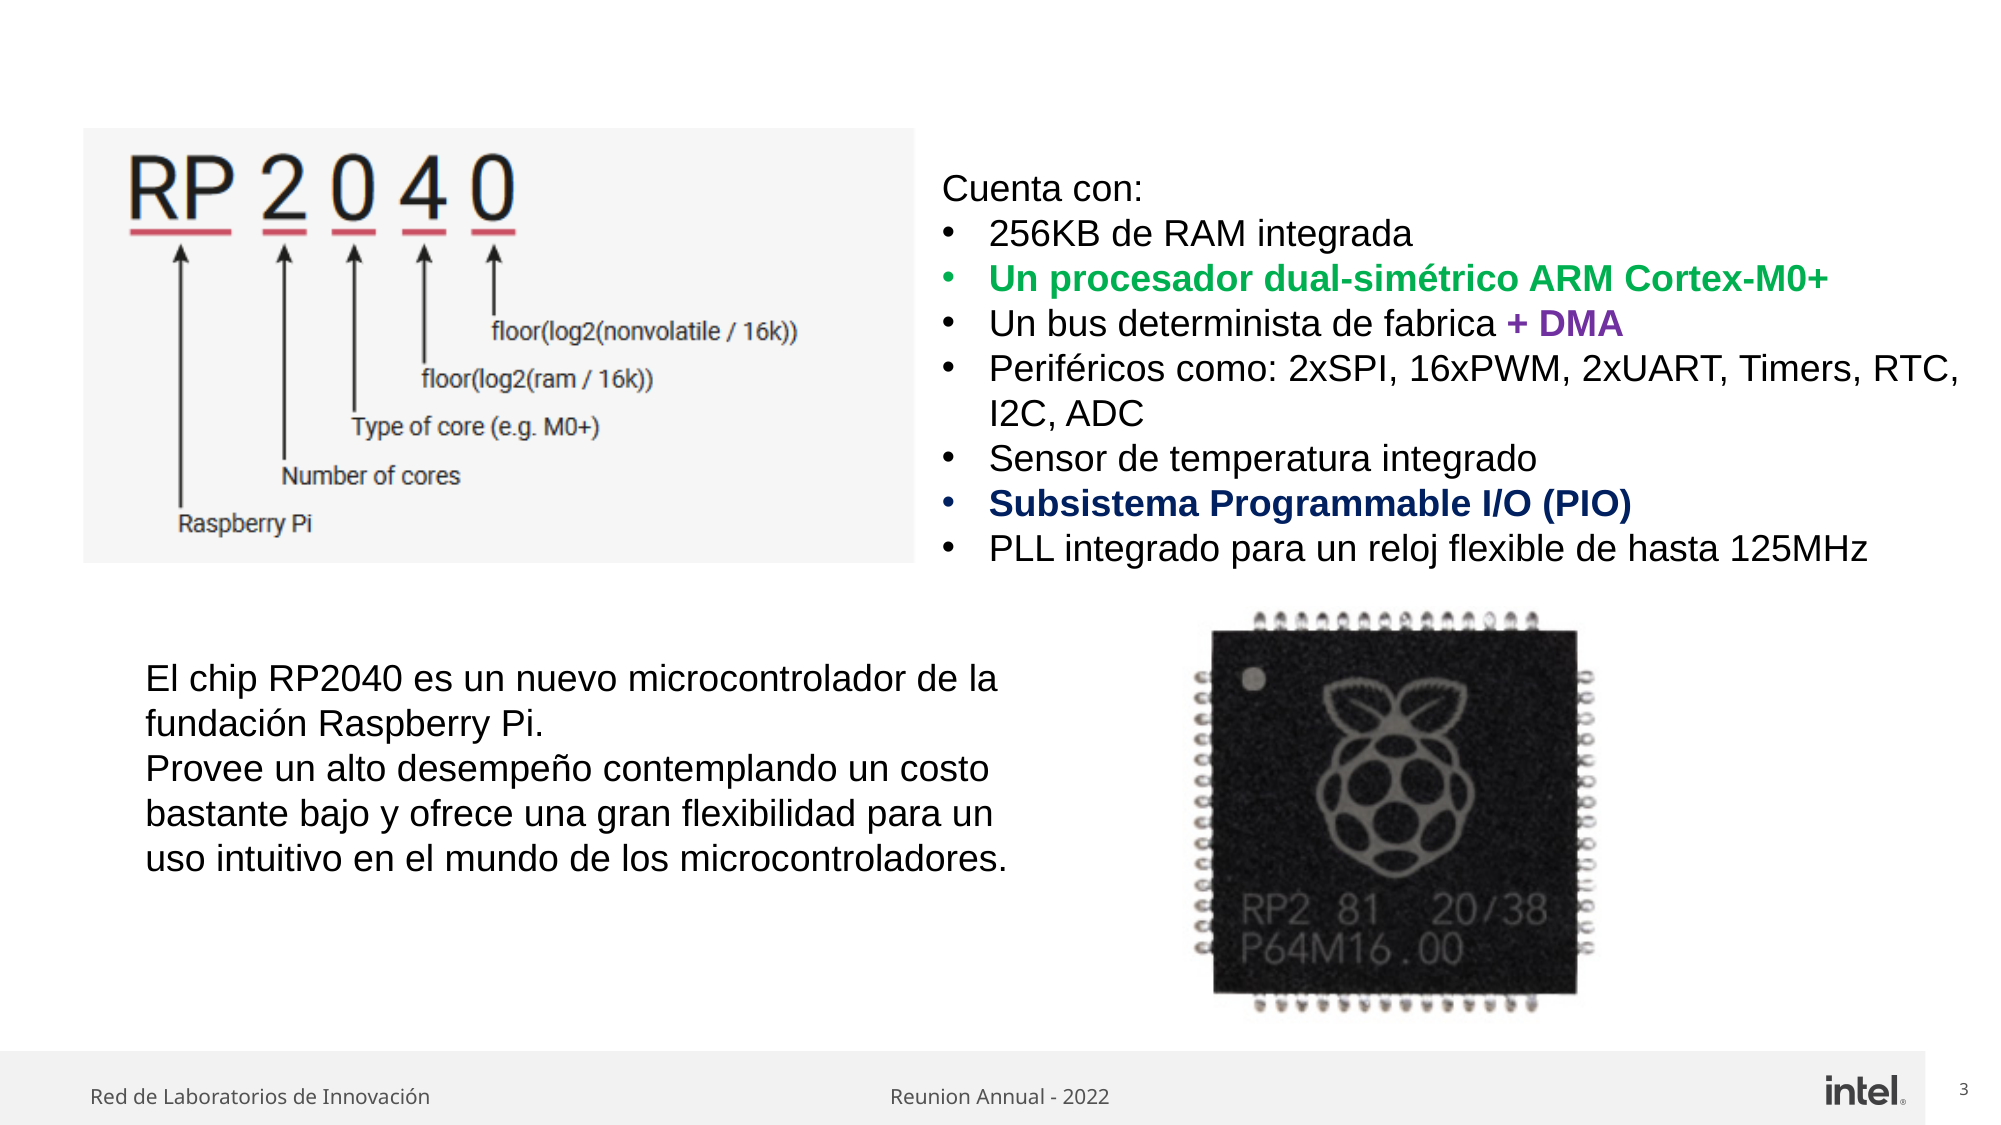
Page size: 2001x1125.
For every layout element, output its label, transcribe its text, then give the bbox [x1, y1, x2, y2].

text_box Cuenta con: 256KB de RAM integrada Un procesador dual-simétrico ARM Cortex-M0+ Un bus determinista de fabrica + DMA Periféricos como: 2xSPI, 16xPWM, 2xUART, Timers, RTC, I2C, ADC Sensor de temperatura integrado Subsistema Programmable I/O (PIO) PLL integrado para un reloj flexible de hasta 125MHz [927, 156, 2000, 576]
picture [83, 128, 928, 563]
picture [1152, 605, 1636, 1025]
text_box El chip RP2040 es un nuevo microcontrolador de la fundación Raspberry Pi. Provee un alto desempeño contemplando un costo bastante bajo y ofrece una gran flexibilidad para un uso intuitivo en el mundo de los microcontroladores. [130, 646, 1060, 887]
picture [1826, 1075, 1906, 1105]
